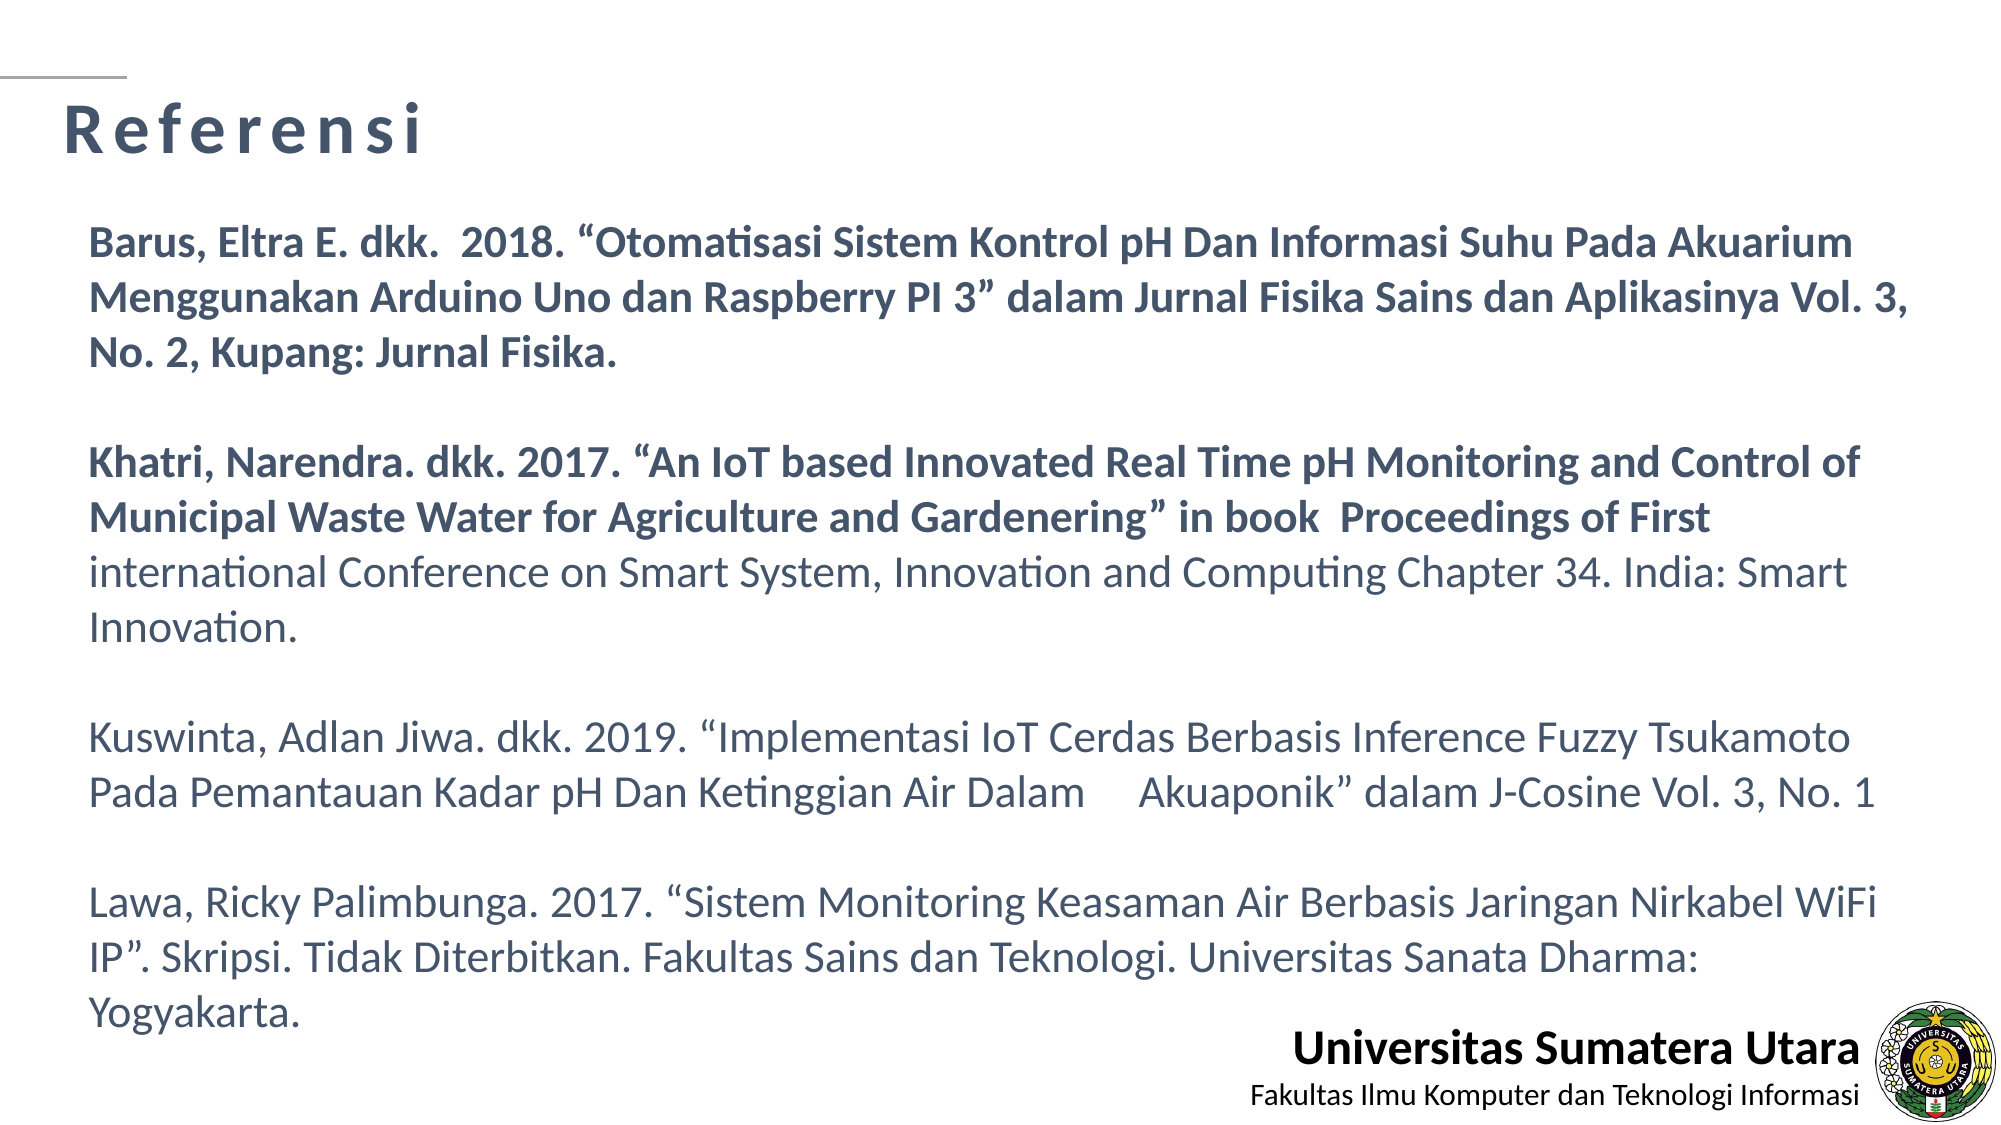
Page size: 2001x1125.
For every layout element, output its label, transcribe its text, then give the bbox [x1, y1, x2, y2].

text_box Universitas Sumatera Utara Fakultas Ilmu Komputer dan Teknologi Informasi [1221, 1099, 1875, 1120]
picture [1875, 1001, 1996, 1122]
text_box Referensi [49, 90, 437, 176]
text_box Barus, Eltra E. dkk. 2018. “Otomatisasi Sistem Kontrol pH Dan Informasi Suhu Pada Akuarium Menggunakan Arduino Uno dan Raspberry PI 3” dalam Jurnal Fisika Sains dan Aplikasinya Vol. 3, No. 2, Kupang: Jurnal Fisika. Khatri, Narendra. dkk. 2017. “An IoT based Innovated Real Time pH Monitoring and Control of Municipal Waste Water for Agriculture and Gardenering” in book Proceedings of First international Conference on Smart System, Innovation and Computing Chapter 34. India: Smart Innovation. Kuswinta, Adlan Jiwa. dkk. 2019. “Implementasi IoT Cerdas Berbasis Inference Fuzzy Tsukamoto Pada Pemantauan Kadar pH Dan Ketinggian Air Dalam Akuaponik” dalam J-Cosine Vol. 3, No. 1 Lawa, Ricky Palimbunga. 2017. “Sistem Monitoring Keasaman Air Berbasis Jaringan Nirkabel WiFi IP”. Skripsi. Tidak Diterbitkan. Fakultas Sains dan Teknologi. Universitas Sanata Dharma: Yogyakarta. [73, 149, 1926, 1099]
